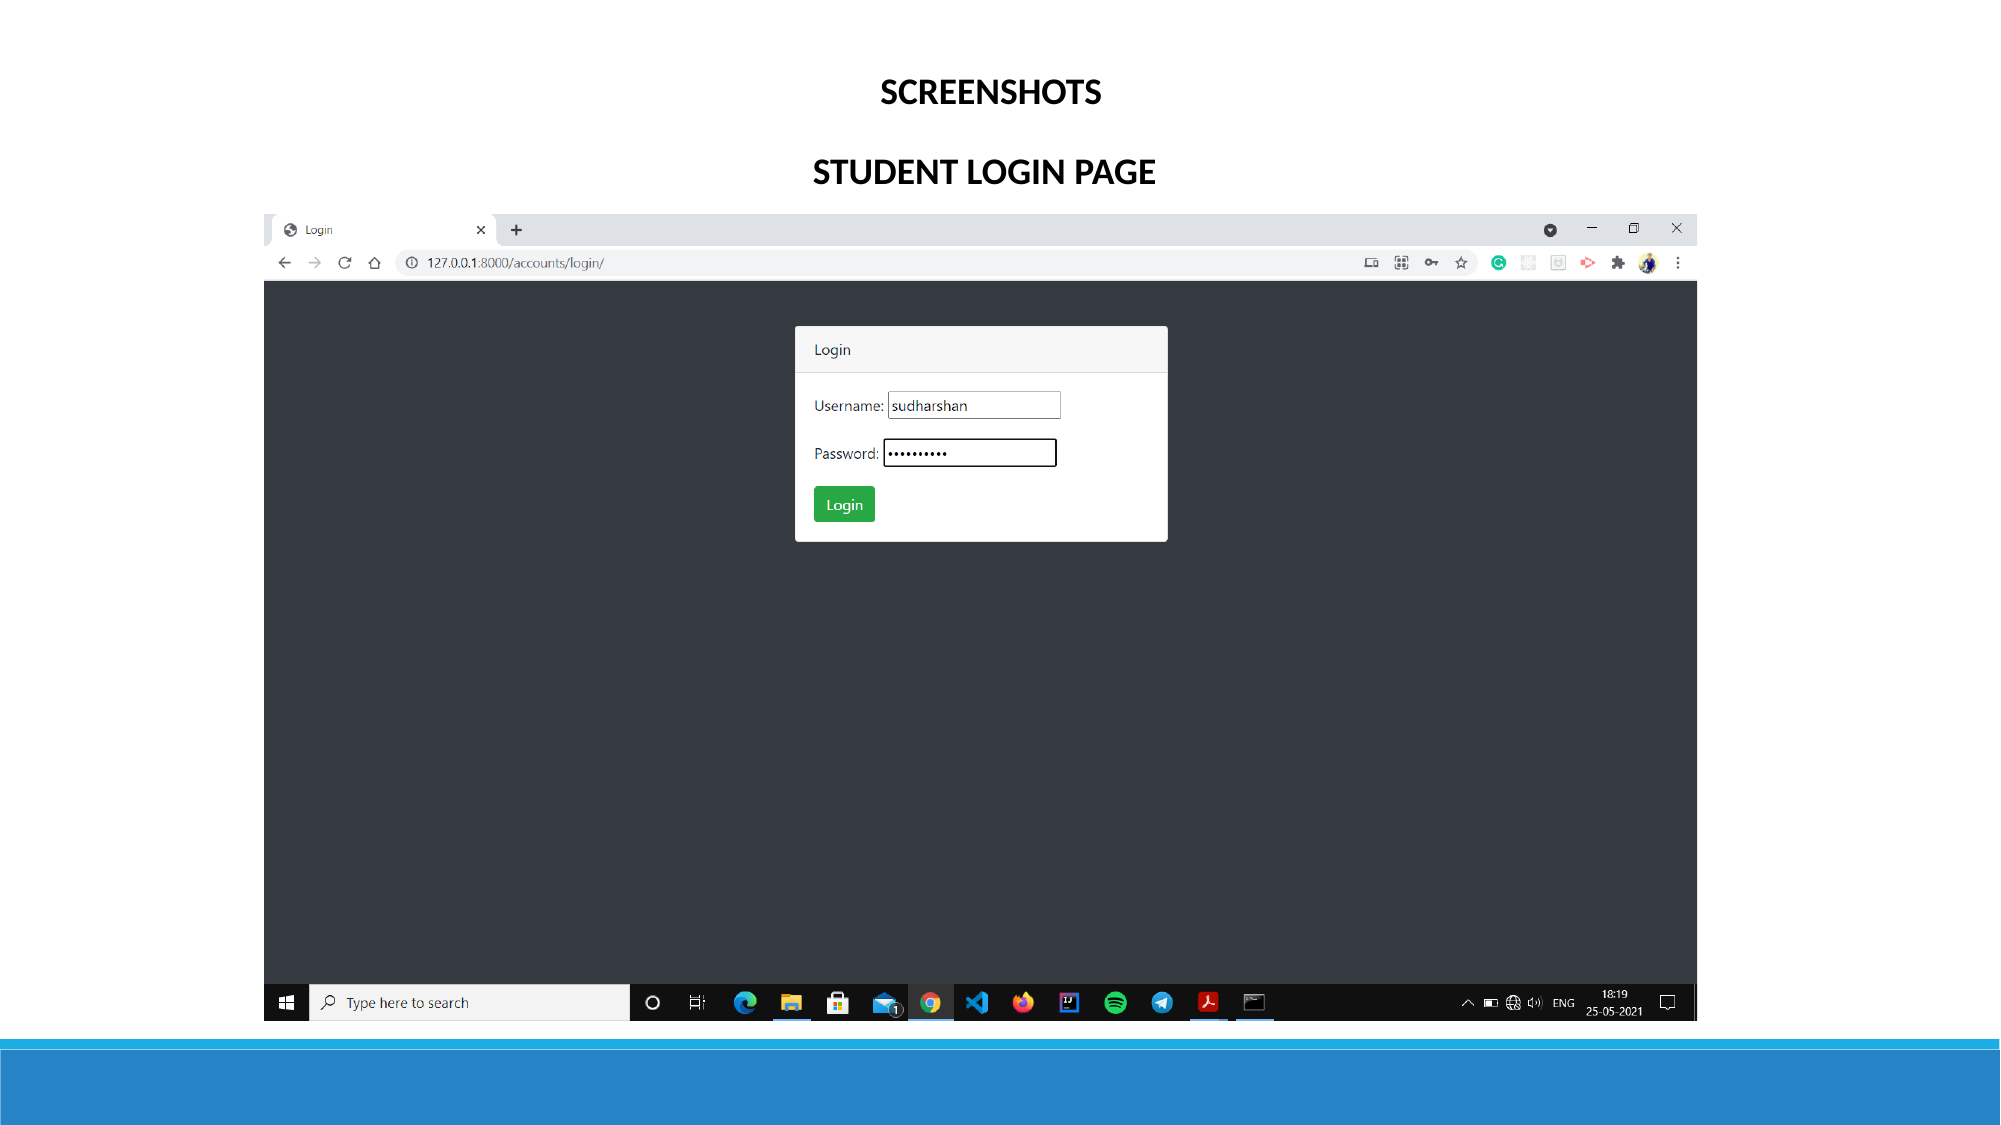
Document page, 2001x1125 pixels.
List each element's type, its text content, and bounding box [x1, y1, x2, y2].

text_box STUDENT LOGIN PAGE [798, 139, 1419, 200]
text_box SCREENSHOTS [865, 59, 1351, 120]
picture [263, 213, 1698, 1021]
